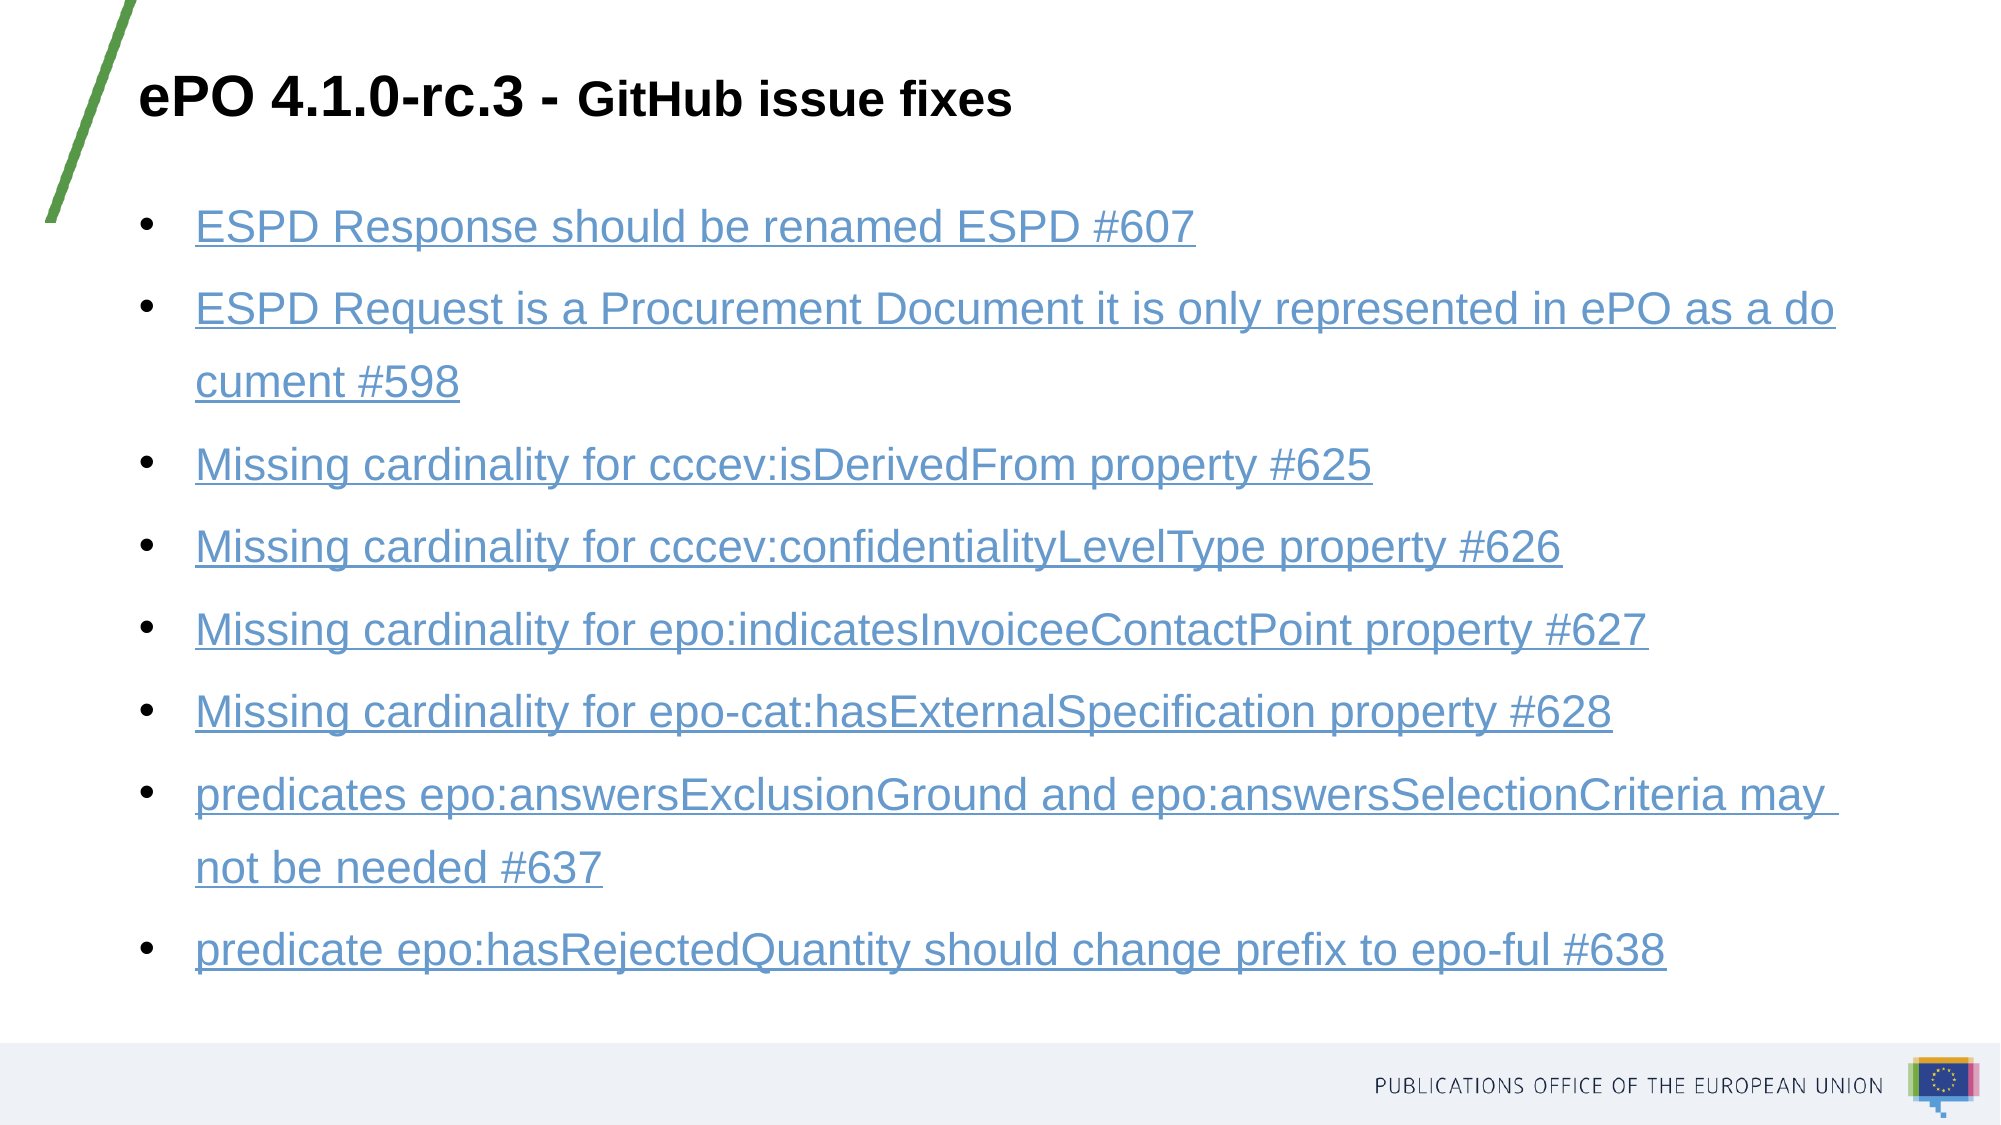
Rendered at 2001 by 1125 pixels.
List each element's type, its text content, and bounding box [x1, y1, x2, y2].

text_box ePO 4.1.0-rc.3 - GitHub issue fixes [138, 31, 1861, 130]
picture [0, 0, 2001, 1125]
text_box ESPD Response should be renamed ESPD #607 ESPD Request is a Procurement Document it is only represented in ePO as a document #598 Missing cardinality for cccev:isDerivedFrom property #625 Missing cardinality for cccev:confidentialityLevelType property #626 Missing cardinality for epo:indicatesInvoiceeContactPoint property #627 Missing cardinality for epo-cat:hasExternalSpecification property #628 predicates epo:answersExclusionGround and epo:answersSelectionCriteria may not be needed #637 predicate epo:hasRejectedQuantity should change prefix to epo-ful #638 [139, 161, 1862, 1028]
